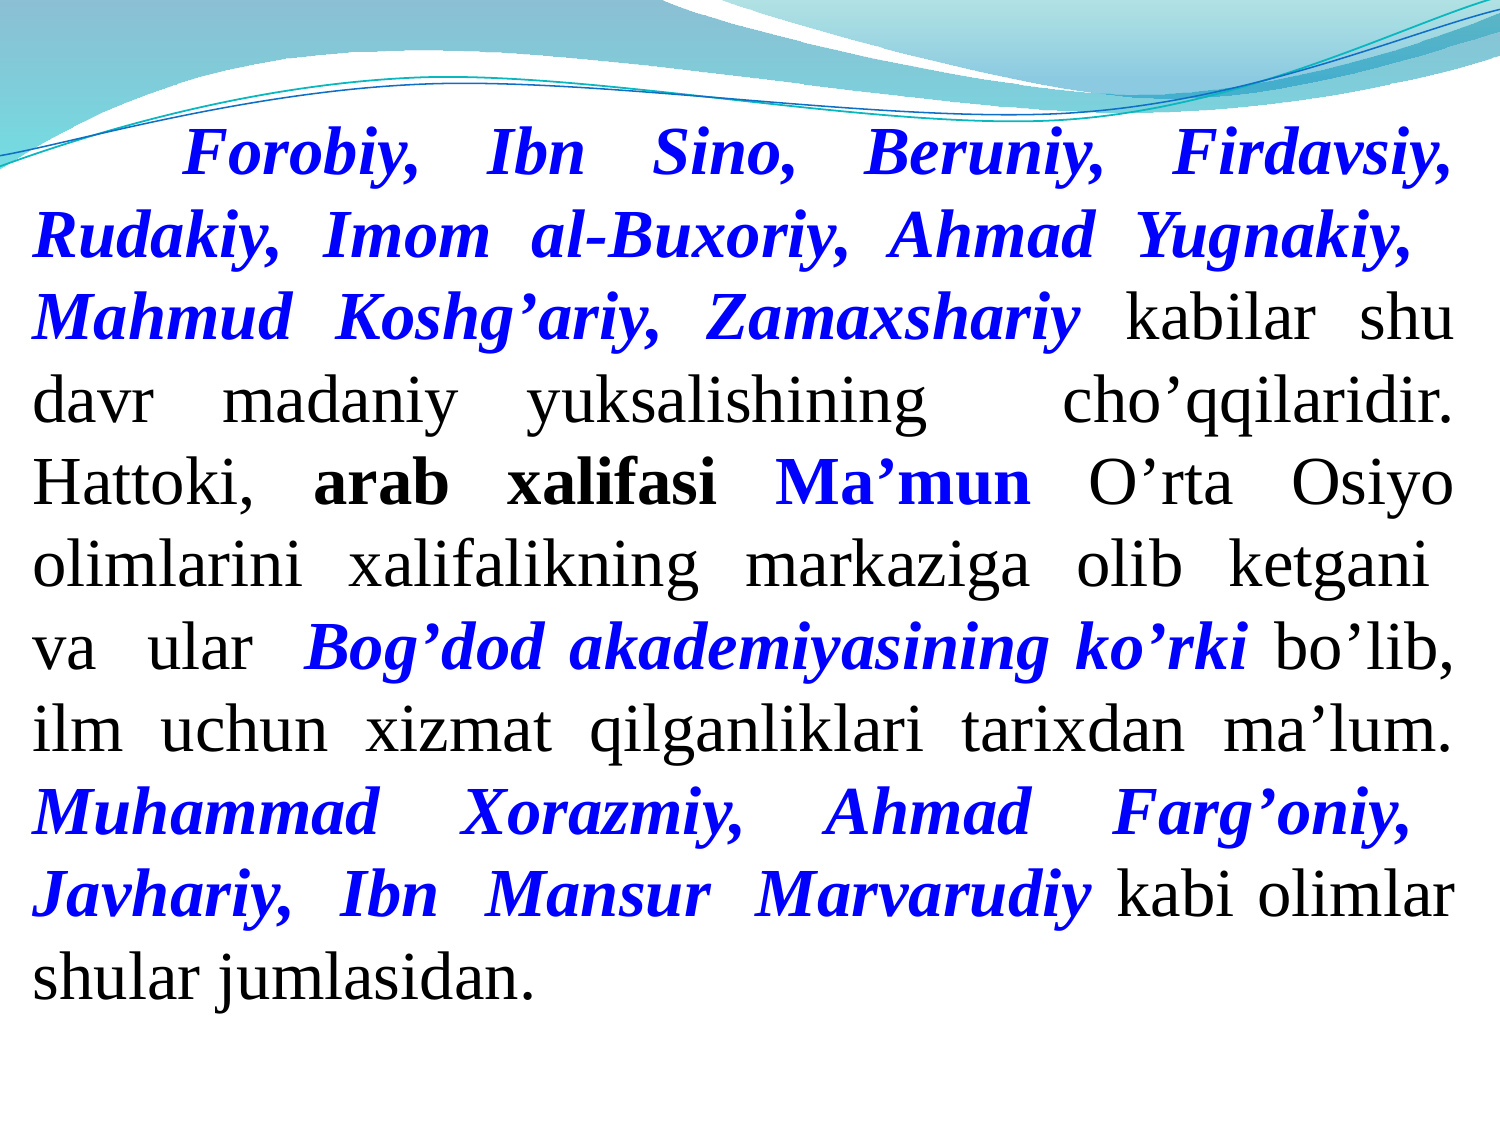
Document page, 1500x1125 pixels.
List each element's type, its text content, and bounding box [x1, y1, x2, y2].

text_box Forobiy, Ibn Sino, Beruniy, Firdavsiy, Rudakiy, Imom al-Buxoriy, Ahmad Yugnakiy, Mahmud Koshg’ariy, Zamaxshariy kabilar shu davr madaniy yuksalishining cho’qqilaridir. Hattoki, arab xalifasi Ma’mun O’rta Osiyo olimlarini xalifalikning markaziga olib ketgani va ular Bog’dod akademiyasining ko’rki bo’lib, ilm uchun xizmat qilganliklari tarixdan ma’lum. Muhammad Xorazmiy, Ahmad Farg’oniy, Javhariy, Ibn Mansur Marvarudiy kabi olimlar shular jumlasidan. [17, 98, 1471, 1021]
